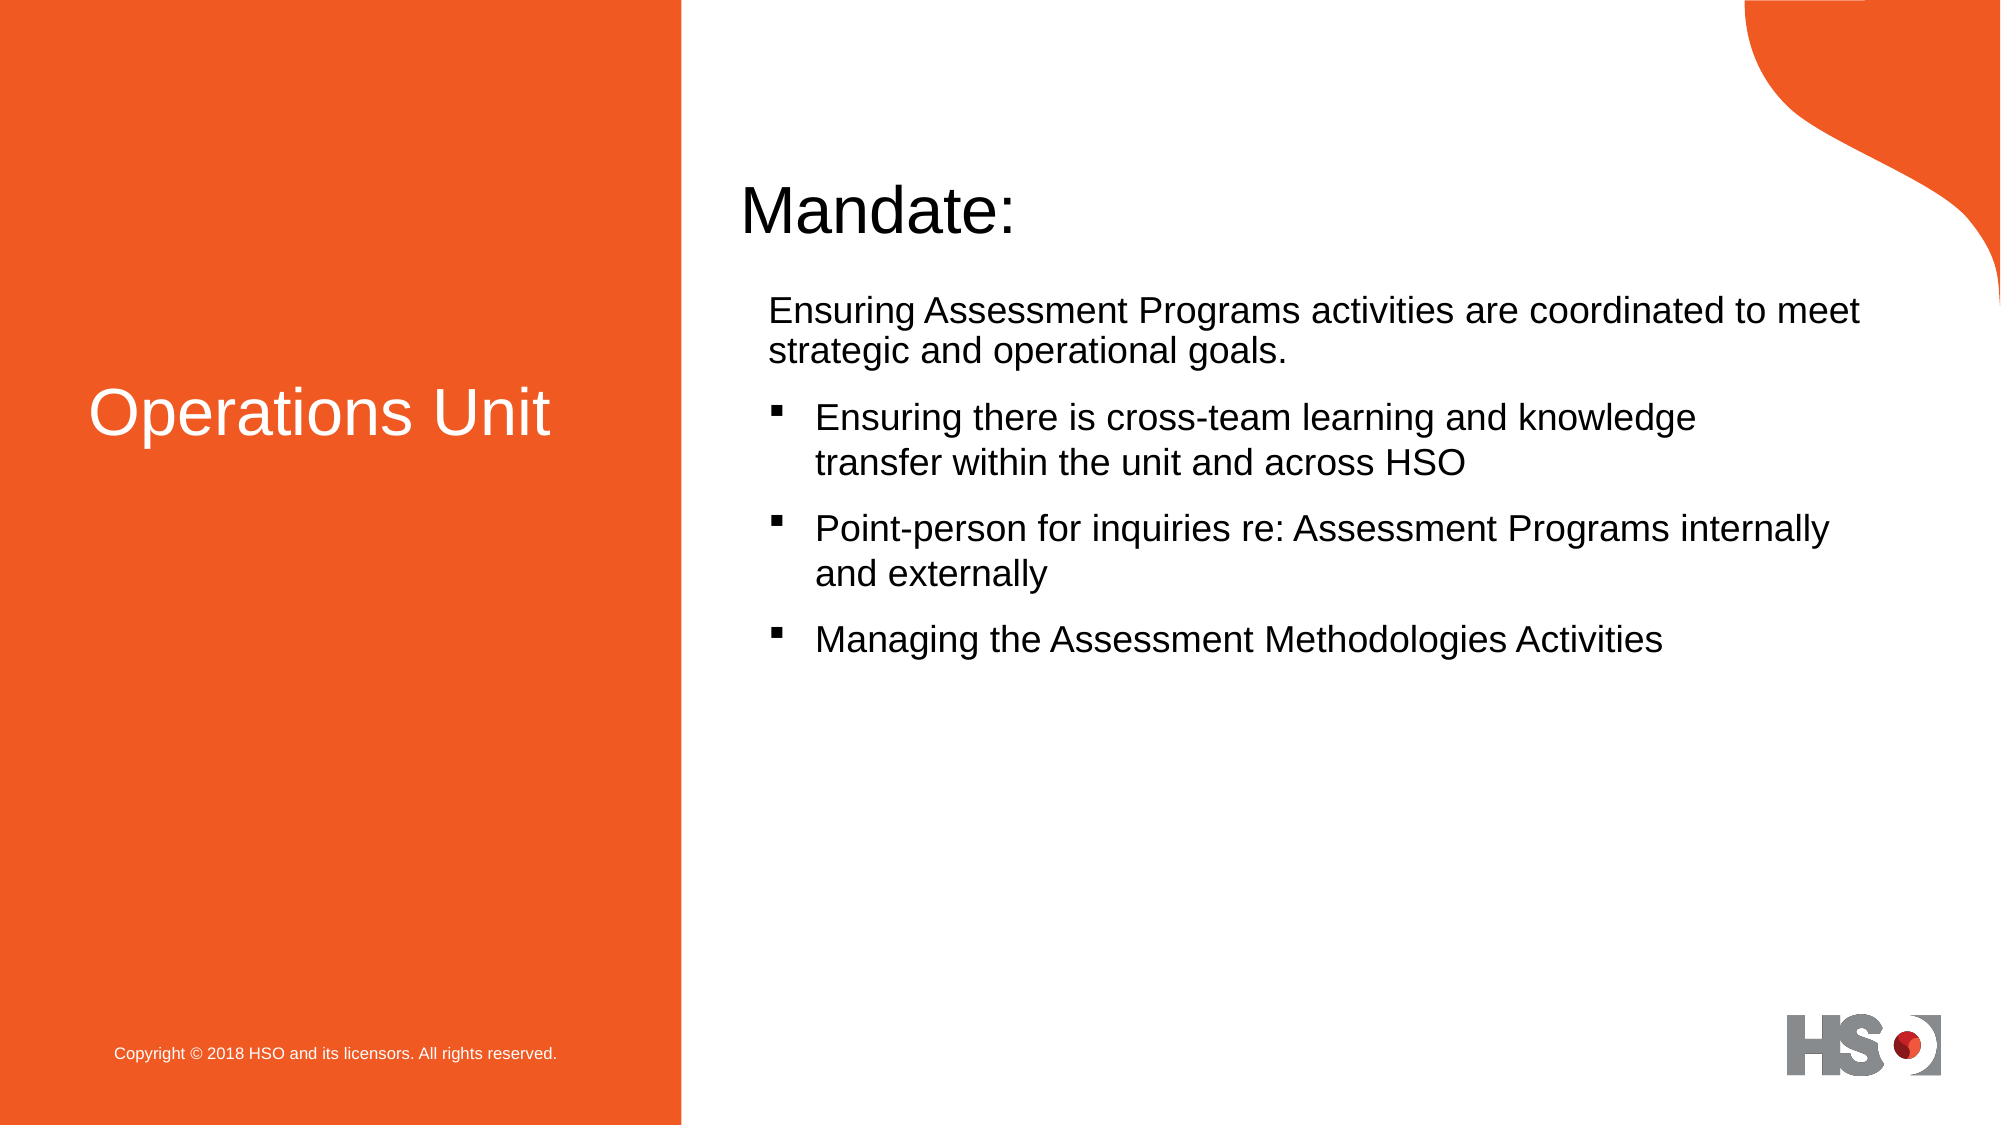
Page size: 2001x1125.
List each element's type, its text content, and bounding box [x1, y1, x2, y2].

picture [1787, 1014, 1941, 1076]
list Ensuring Assessment Programs activities are coordinated to meet strategic and operational goals. Ensuring there is cross-team learning and knowledge transfer within the unit and across HSO Point-person for inquiries re: Assessment Programs internally and externally Managing the Assessment Methodologies Activities [753, 283, 1885, 963]
list Mandate: [725, 113, 1766, 256]
title Operations Unit [45, 369, 595, 697]
